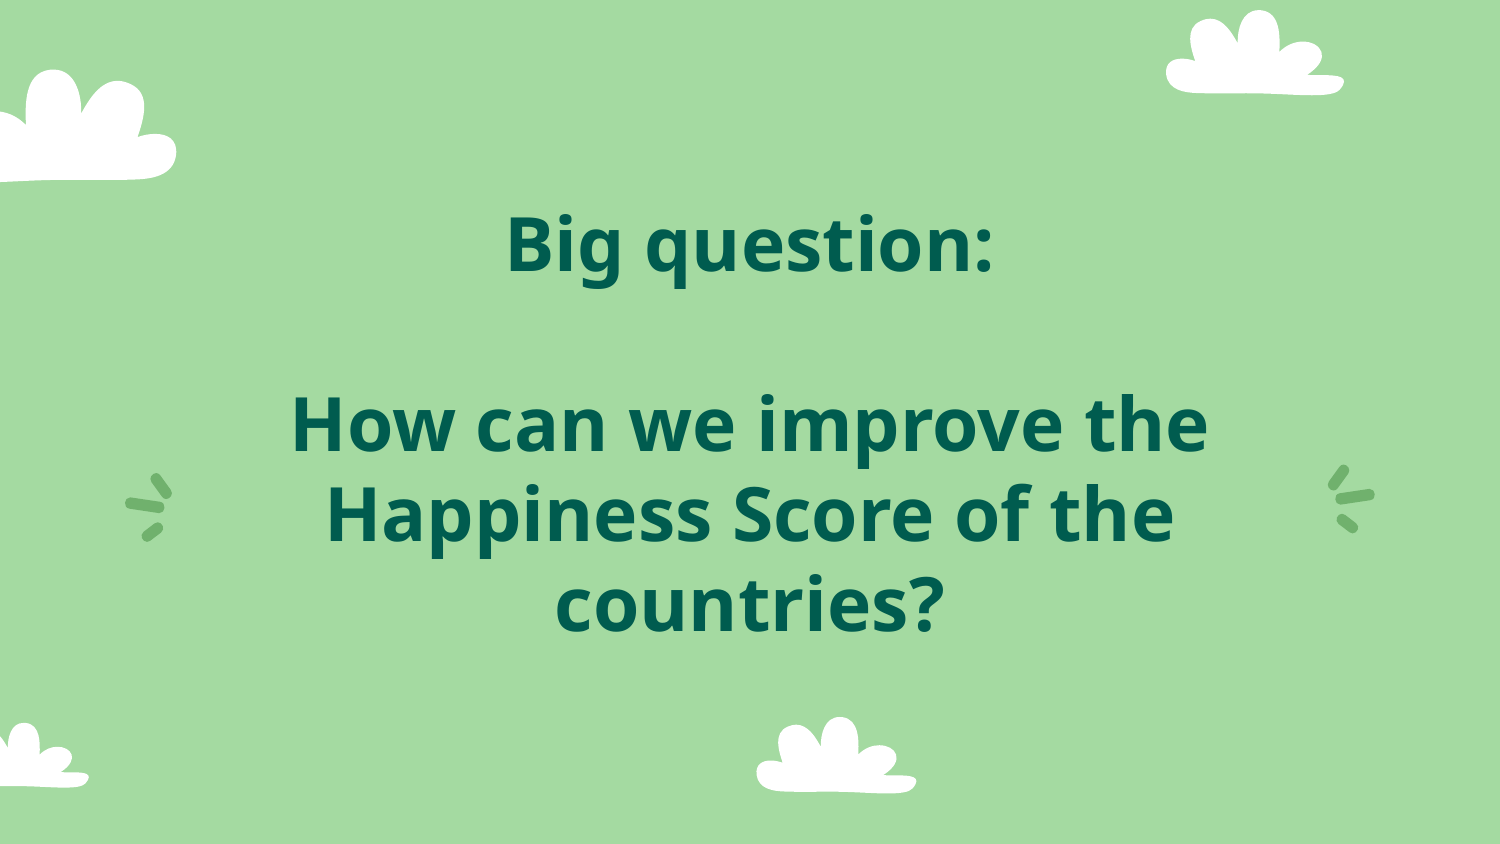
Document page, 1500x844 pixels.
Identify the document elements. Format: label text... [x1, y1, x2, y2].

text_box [122, 472, 175, 543]
title Big question: How can we improve the Happiness Score of the countries? [199, 190, 1301, 654]
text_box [1325, 464, 1378, 534]
